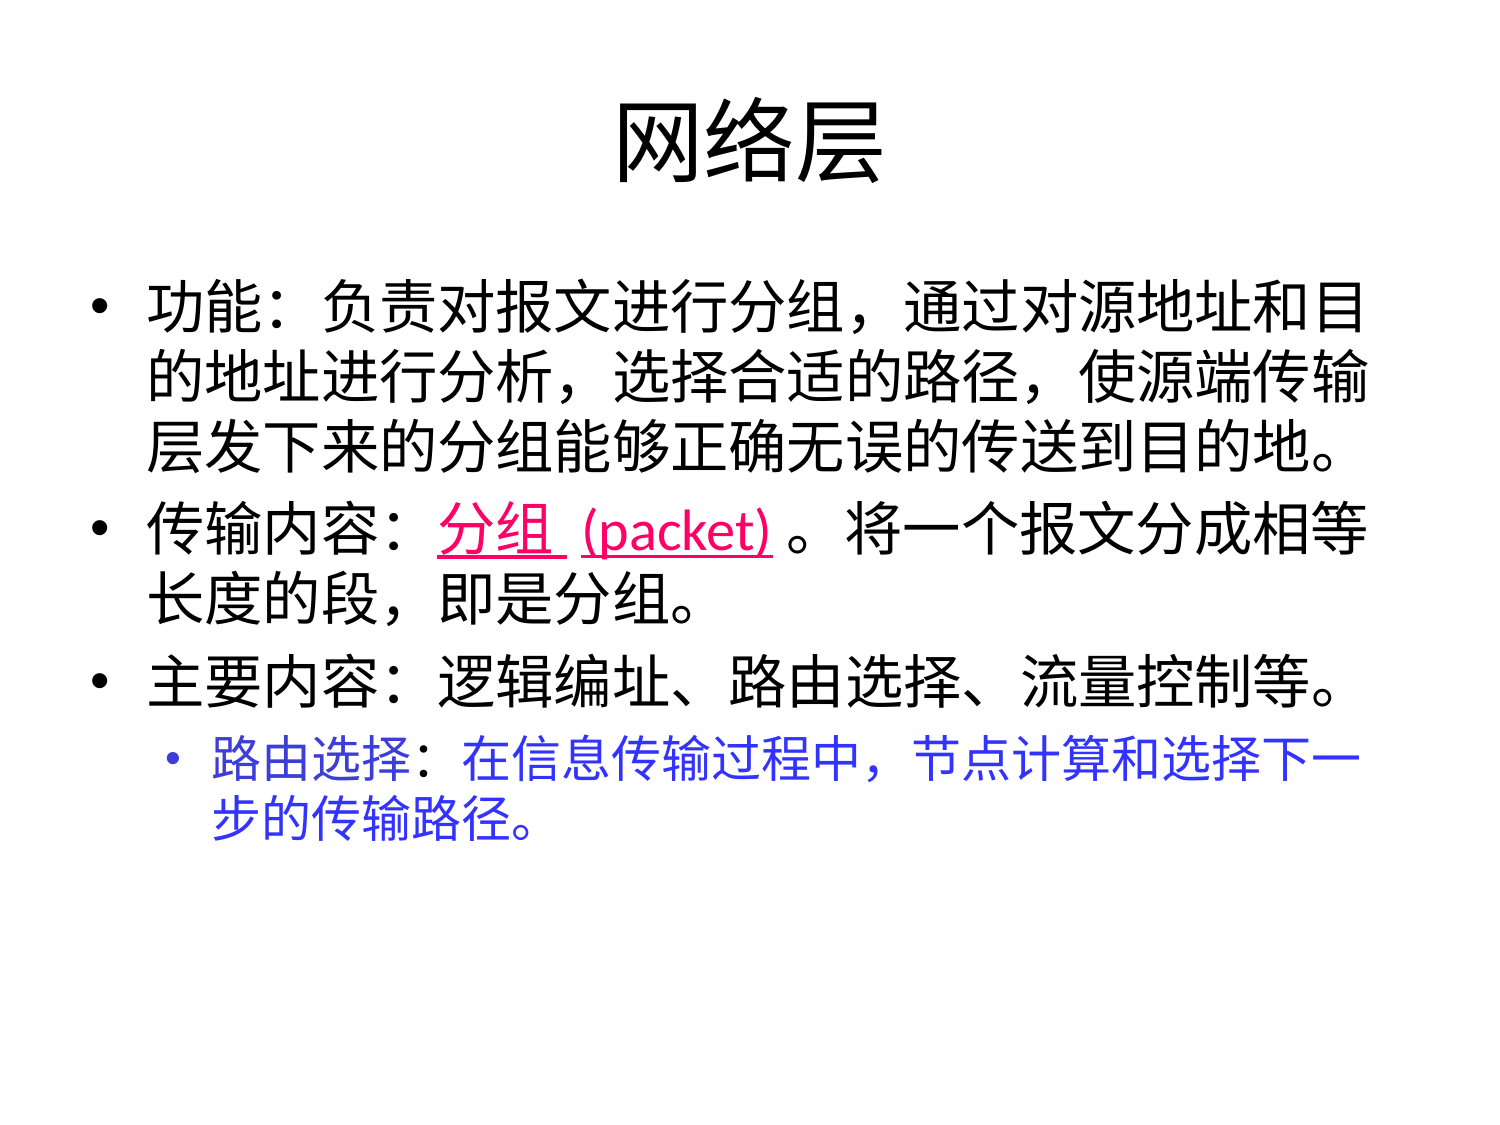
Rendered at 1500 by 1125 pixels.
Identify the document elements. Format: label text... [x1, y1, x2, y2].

title 网络层 [75, 45, 1425, 233]
list 功能：负责对报文进行分组，通过对源地址和目的地址进行分析，选择合适的路径，使源端传输层发下来的分组能够正确无误的传送到目的地。 传输内容：分组 (packet)。将一个报文分成相等长度的段，即是分组。 主要内容：逻辑编址、路由选择、流量控制等。 路由选择：在信息传输过程中，节点计算和选择下一步的传输路径。 [75, 262, 1425, 1005]
